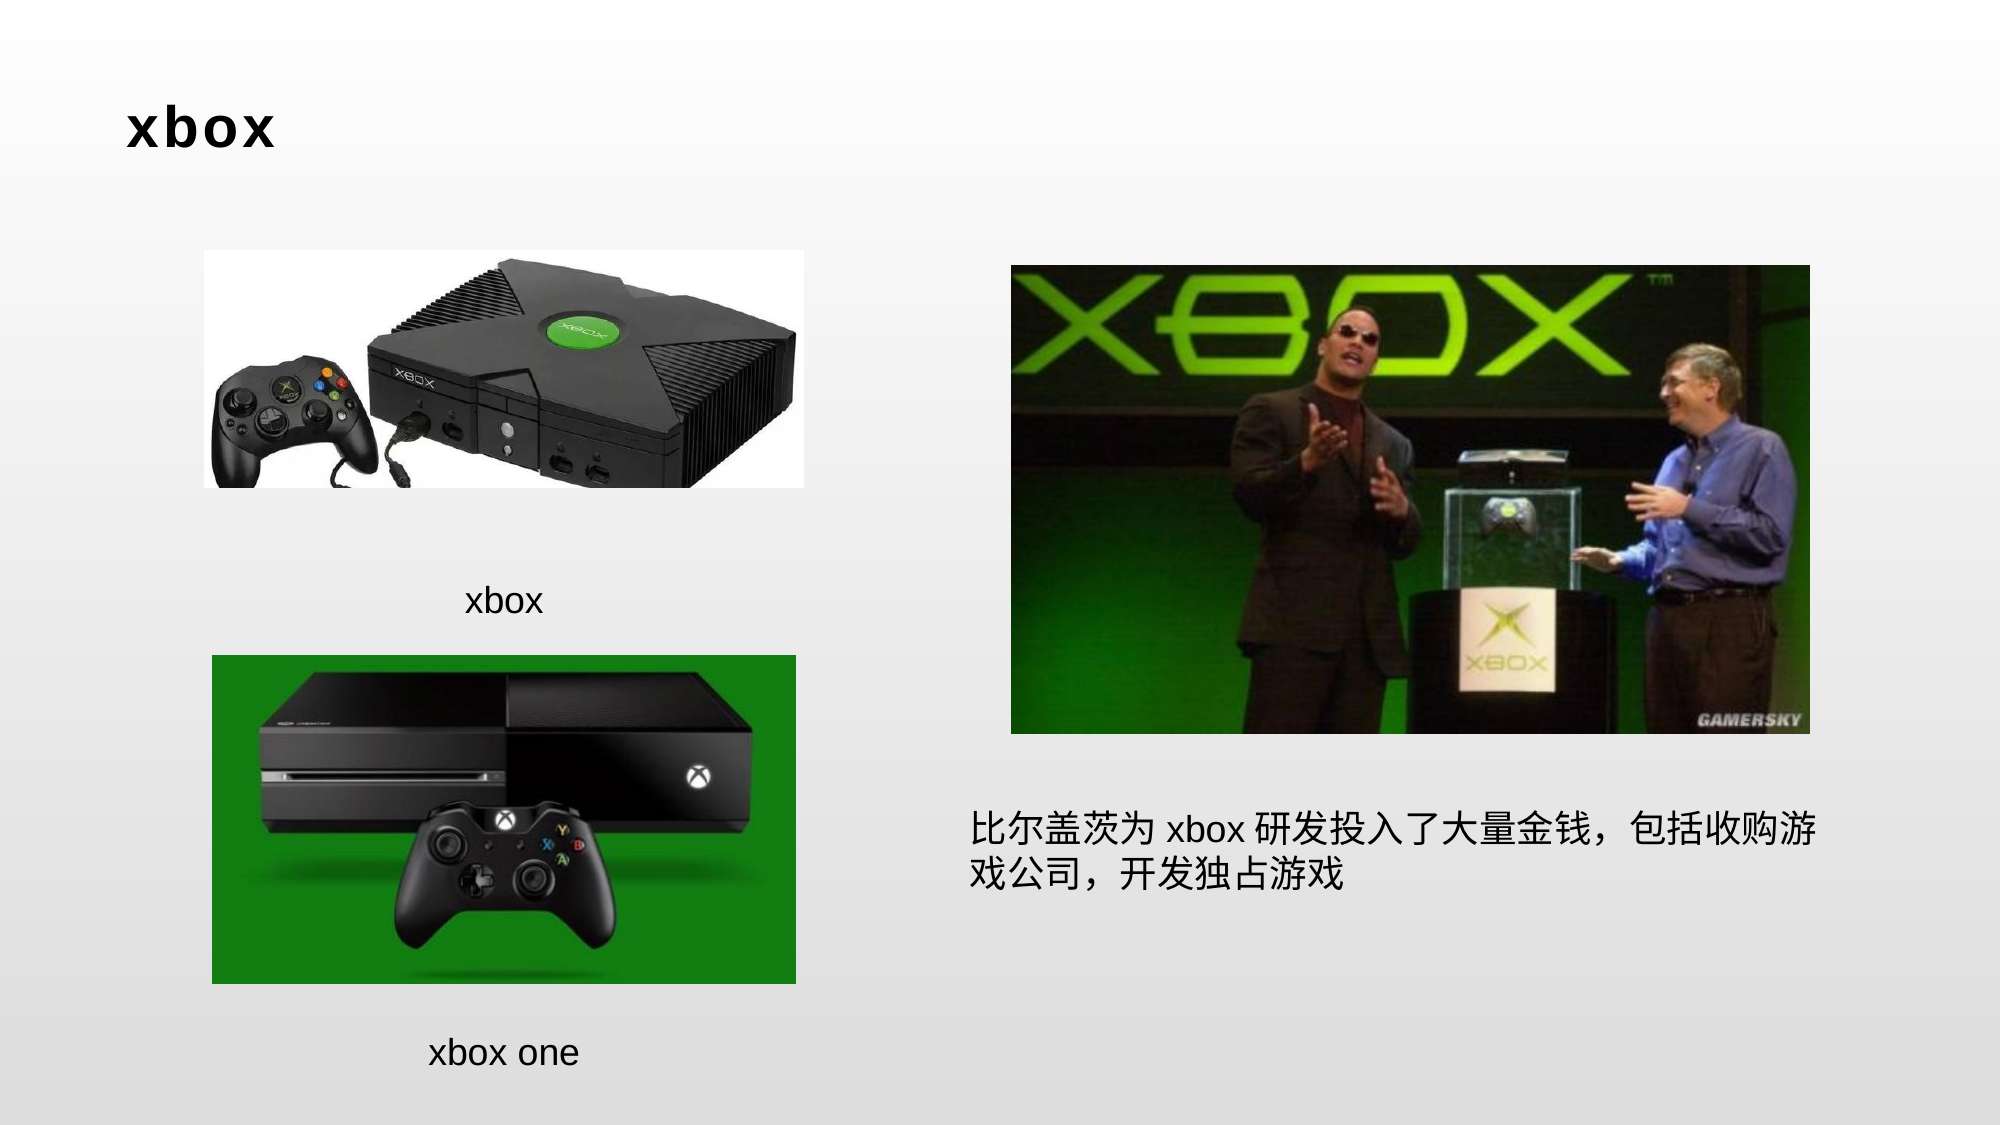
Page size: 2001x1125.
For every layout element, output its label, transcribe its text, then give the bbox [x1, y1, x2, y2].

text_box xbox one [251, 1020, 757, 1081]
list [212, 655, 796, 984]
picture [1011, 265, 1810, 734]
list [204, 250, 804, 488]
text_box 比尔盖茨为xbox研发投入了大量金钱，包括收购游戏公司，开发独占游戏 [954, 797, 1841, 902]
text_box xbox [251, 568, 757, 629]
title xbox [109, 70, 1891, 178]
